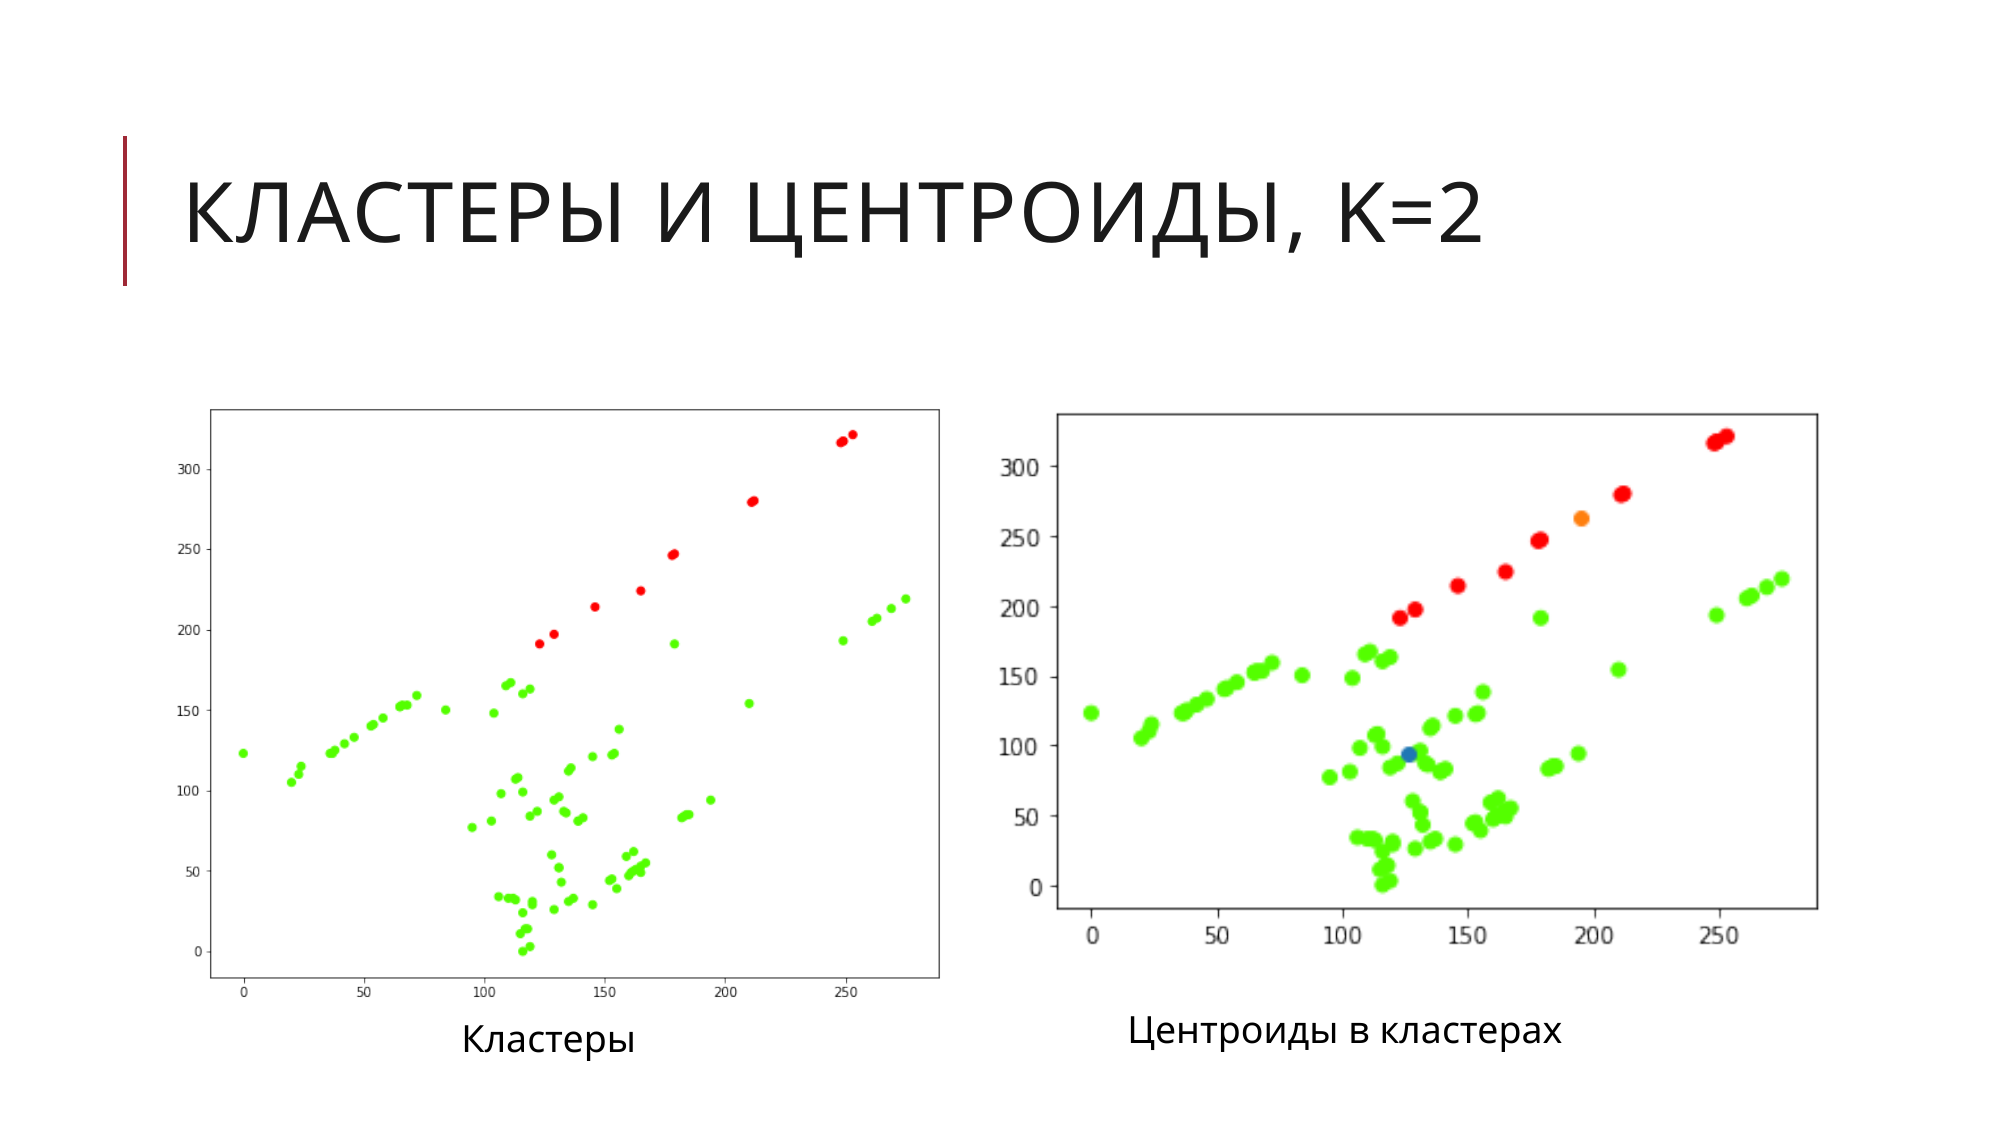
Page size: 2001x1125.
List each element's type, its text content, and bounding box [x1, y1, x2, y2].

text_box Центроиды в кластерах [1112, 998, 1690, 1059]
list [982, 400, 1833, 964]
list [167, 400, 949, 1009]
text_box Кластеры [446, 1016, 670, 1067]
title Кластеры и центроиды, k=2 [168, 96, 1763, 342]
